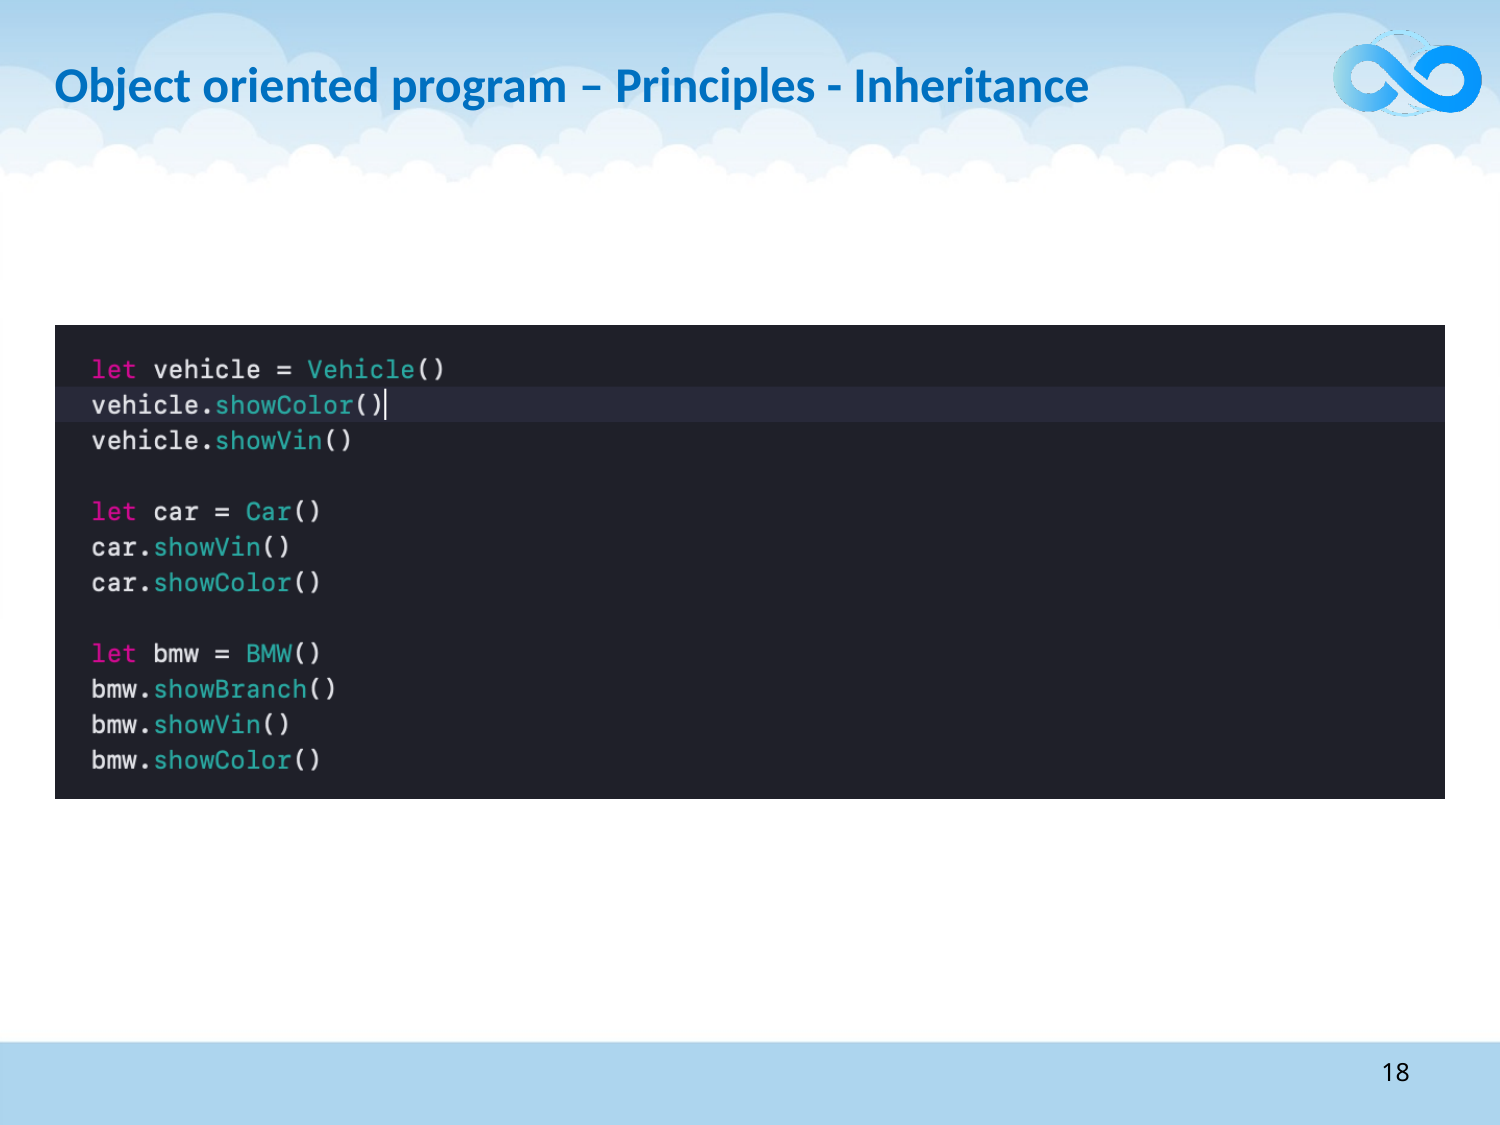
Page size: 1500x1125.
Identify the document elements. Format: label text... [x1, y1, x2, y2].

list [54, 325, 1445, 800]
slide_number 18 [1074, 1048, 1425, 1110]
title Object oriented program – Principles - Inheritance [39, 28, 1464, 144]
picture [0, 0, 1500, 1125]
